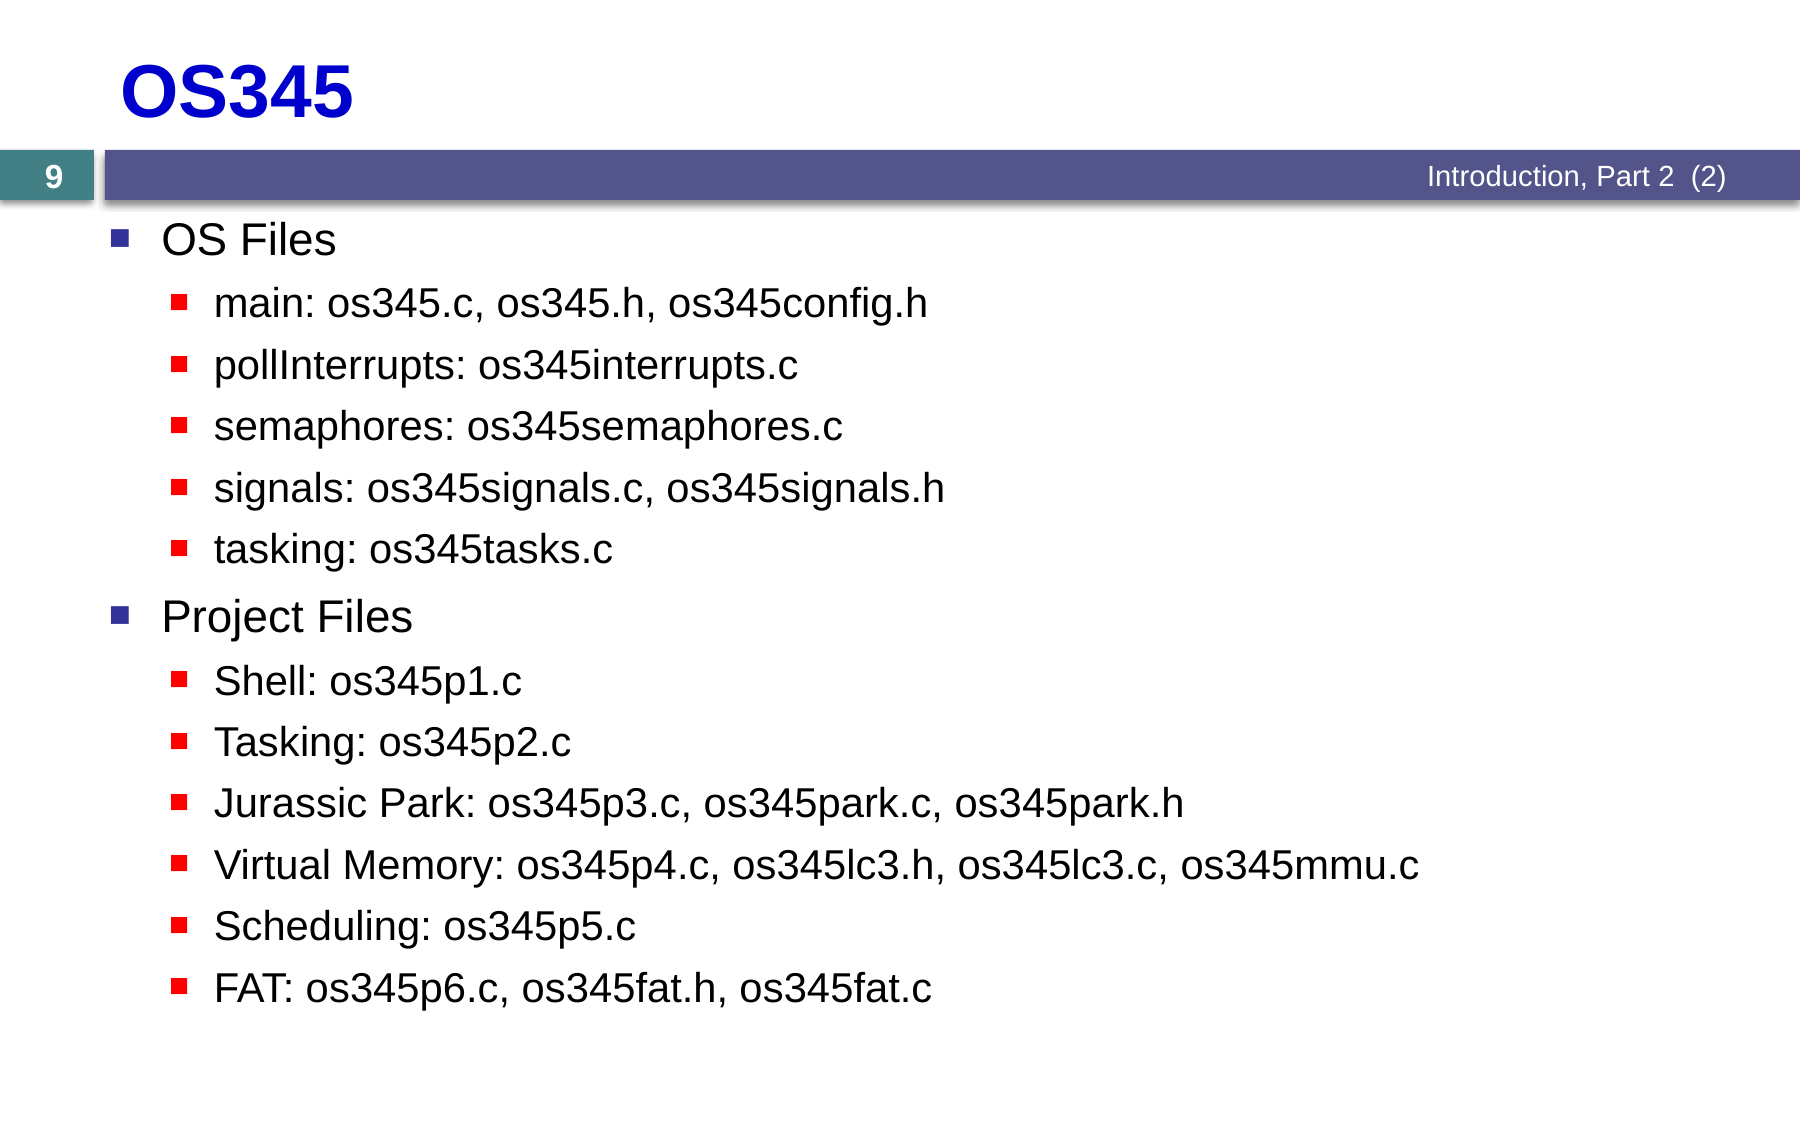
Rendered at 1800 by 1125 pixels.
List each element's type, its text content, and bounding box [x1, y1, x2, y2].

footer Introduction, Part 2 (2) [675, 149, 1743, 202]
slide_number 9 [0, 152, 108, 198]
list OS Files main: os345.c, os345.h, os345config.h pollInterrupts: os345interrupts.c semaphores: os345semaphores.c signals: os345signals.c, os345signals.h tasking: os345tasks.c Project Files Shell: os345p1.c Tasking: os345p2.c Jurassic Park: os345p3.c, os345park.c, os345park.h Virtual Memory: os345p4.c, os345lc3.h, os345lc3.c, os345mmu.c Scheduling: os345p5.c FAT: os345p6.c, os345fat.h, os345fat.c [93, 202, 1743, 1082]
title OS345 [105, 27, 1743, 149]
